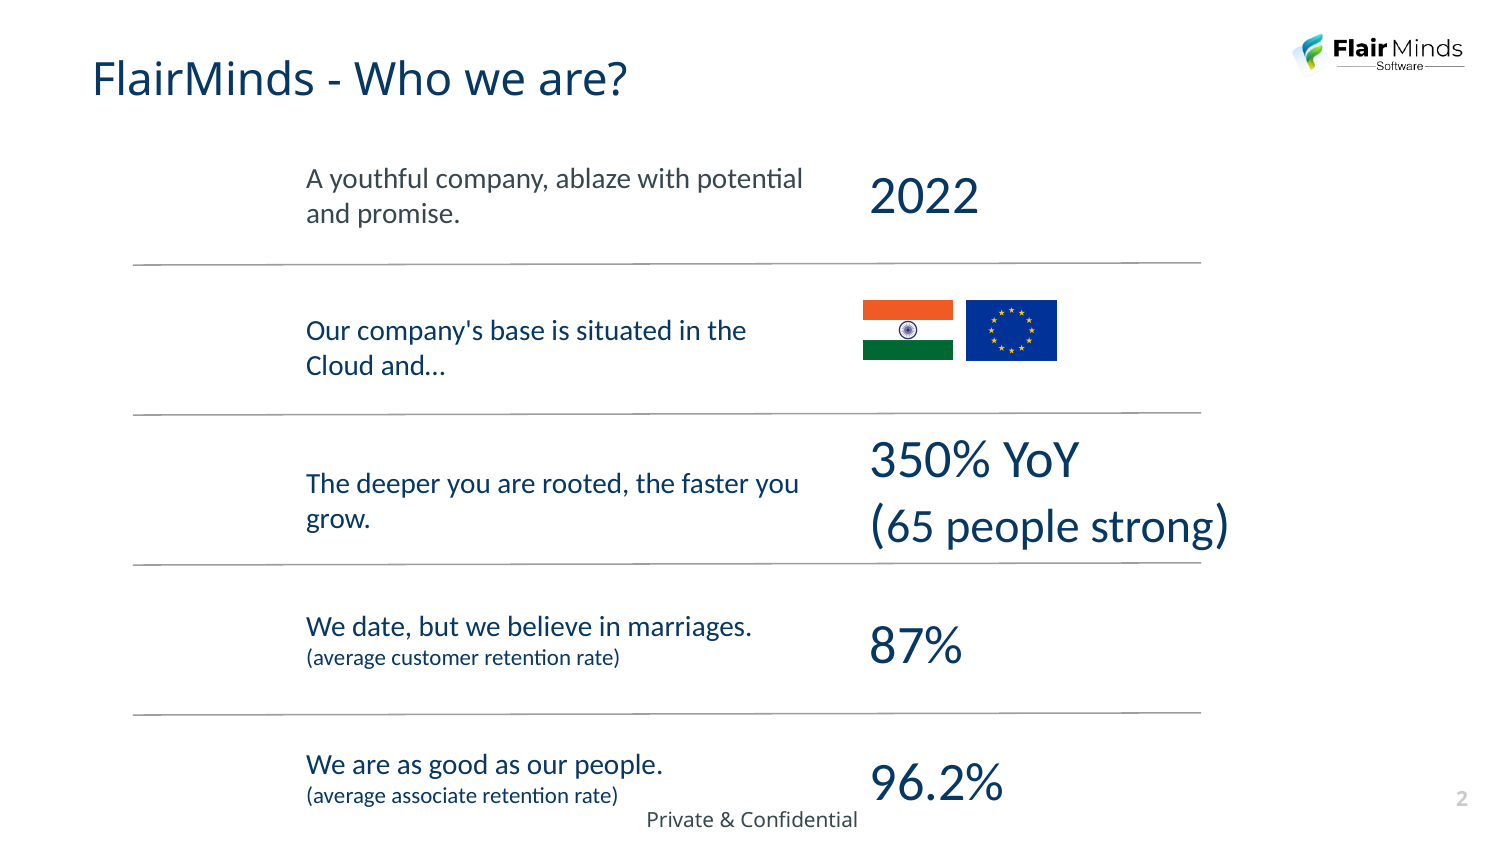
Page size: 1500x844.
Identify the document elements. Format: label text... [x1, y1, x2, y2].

text_box A youthful company, ablaze with potential and promise. [291, 144, 834, 244]
picture [863, 300, 953, 361]
text_box FlairMinds - Who we are? [76, 34, 1126, 120]
text_box 96.2% [854, 731, 1100, 827]
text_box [132, 262, 1202, 266]
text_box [132, 562, 1202, 566]
text_box Private & Confidential [594, 791, 910, 834]
text_box We date, but we believe in marriages. (average customer retention rate) [291, 592, 834, 686]
text_box The deeper you are rooted, the faster you grow. [291, 449, 834, 550]
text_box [132, 412, 1202, 416]
text_box 2022 [854, 144, 1042, 239]
text_box Our company's base is situated in the Cloud and… [291, 296, 834, 397]
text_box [132, 712, 1202, 716]
slide_number 2 [1392, 767, 1483, 833]
text_box We are as good as our people. (average associate retention rate) [291, 730, 834, 823]
text_box 350% YoY (65 people strong) [854, 408, 1349, 568]
picture [966, 300, 1057, 361]
text_box 87% [854, 594, 1100, 689]
picture [1278, 20, 1483, 96]
